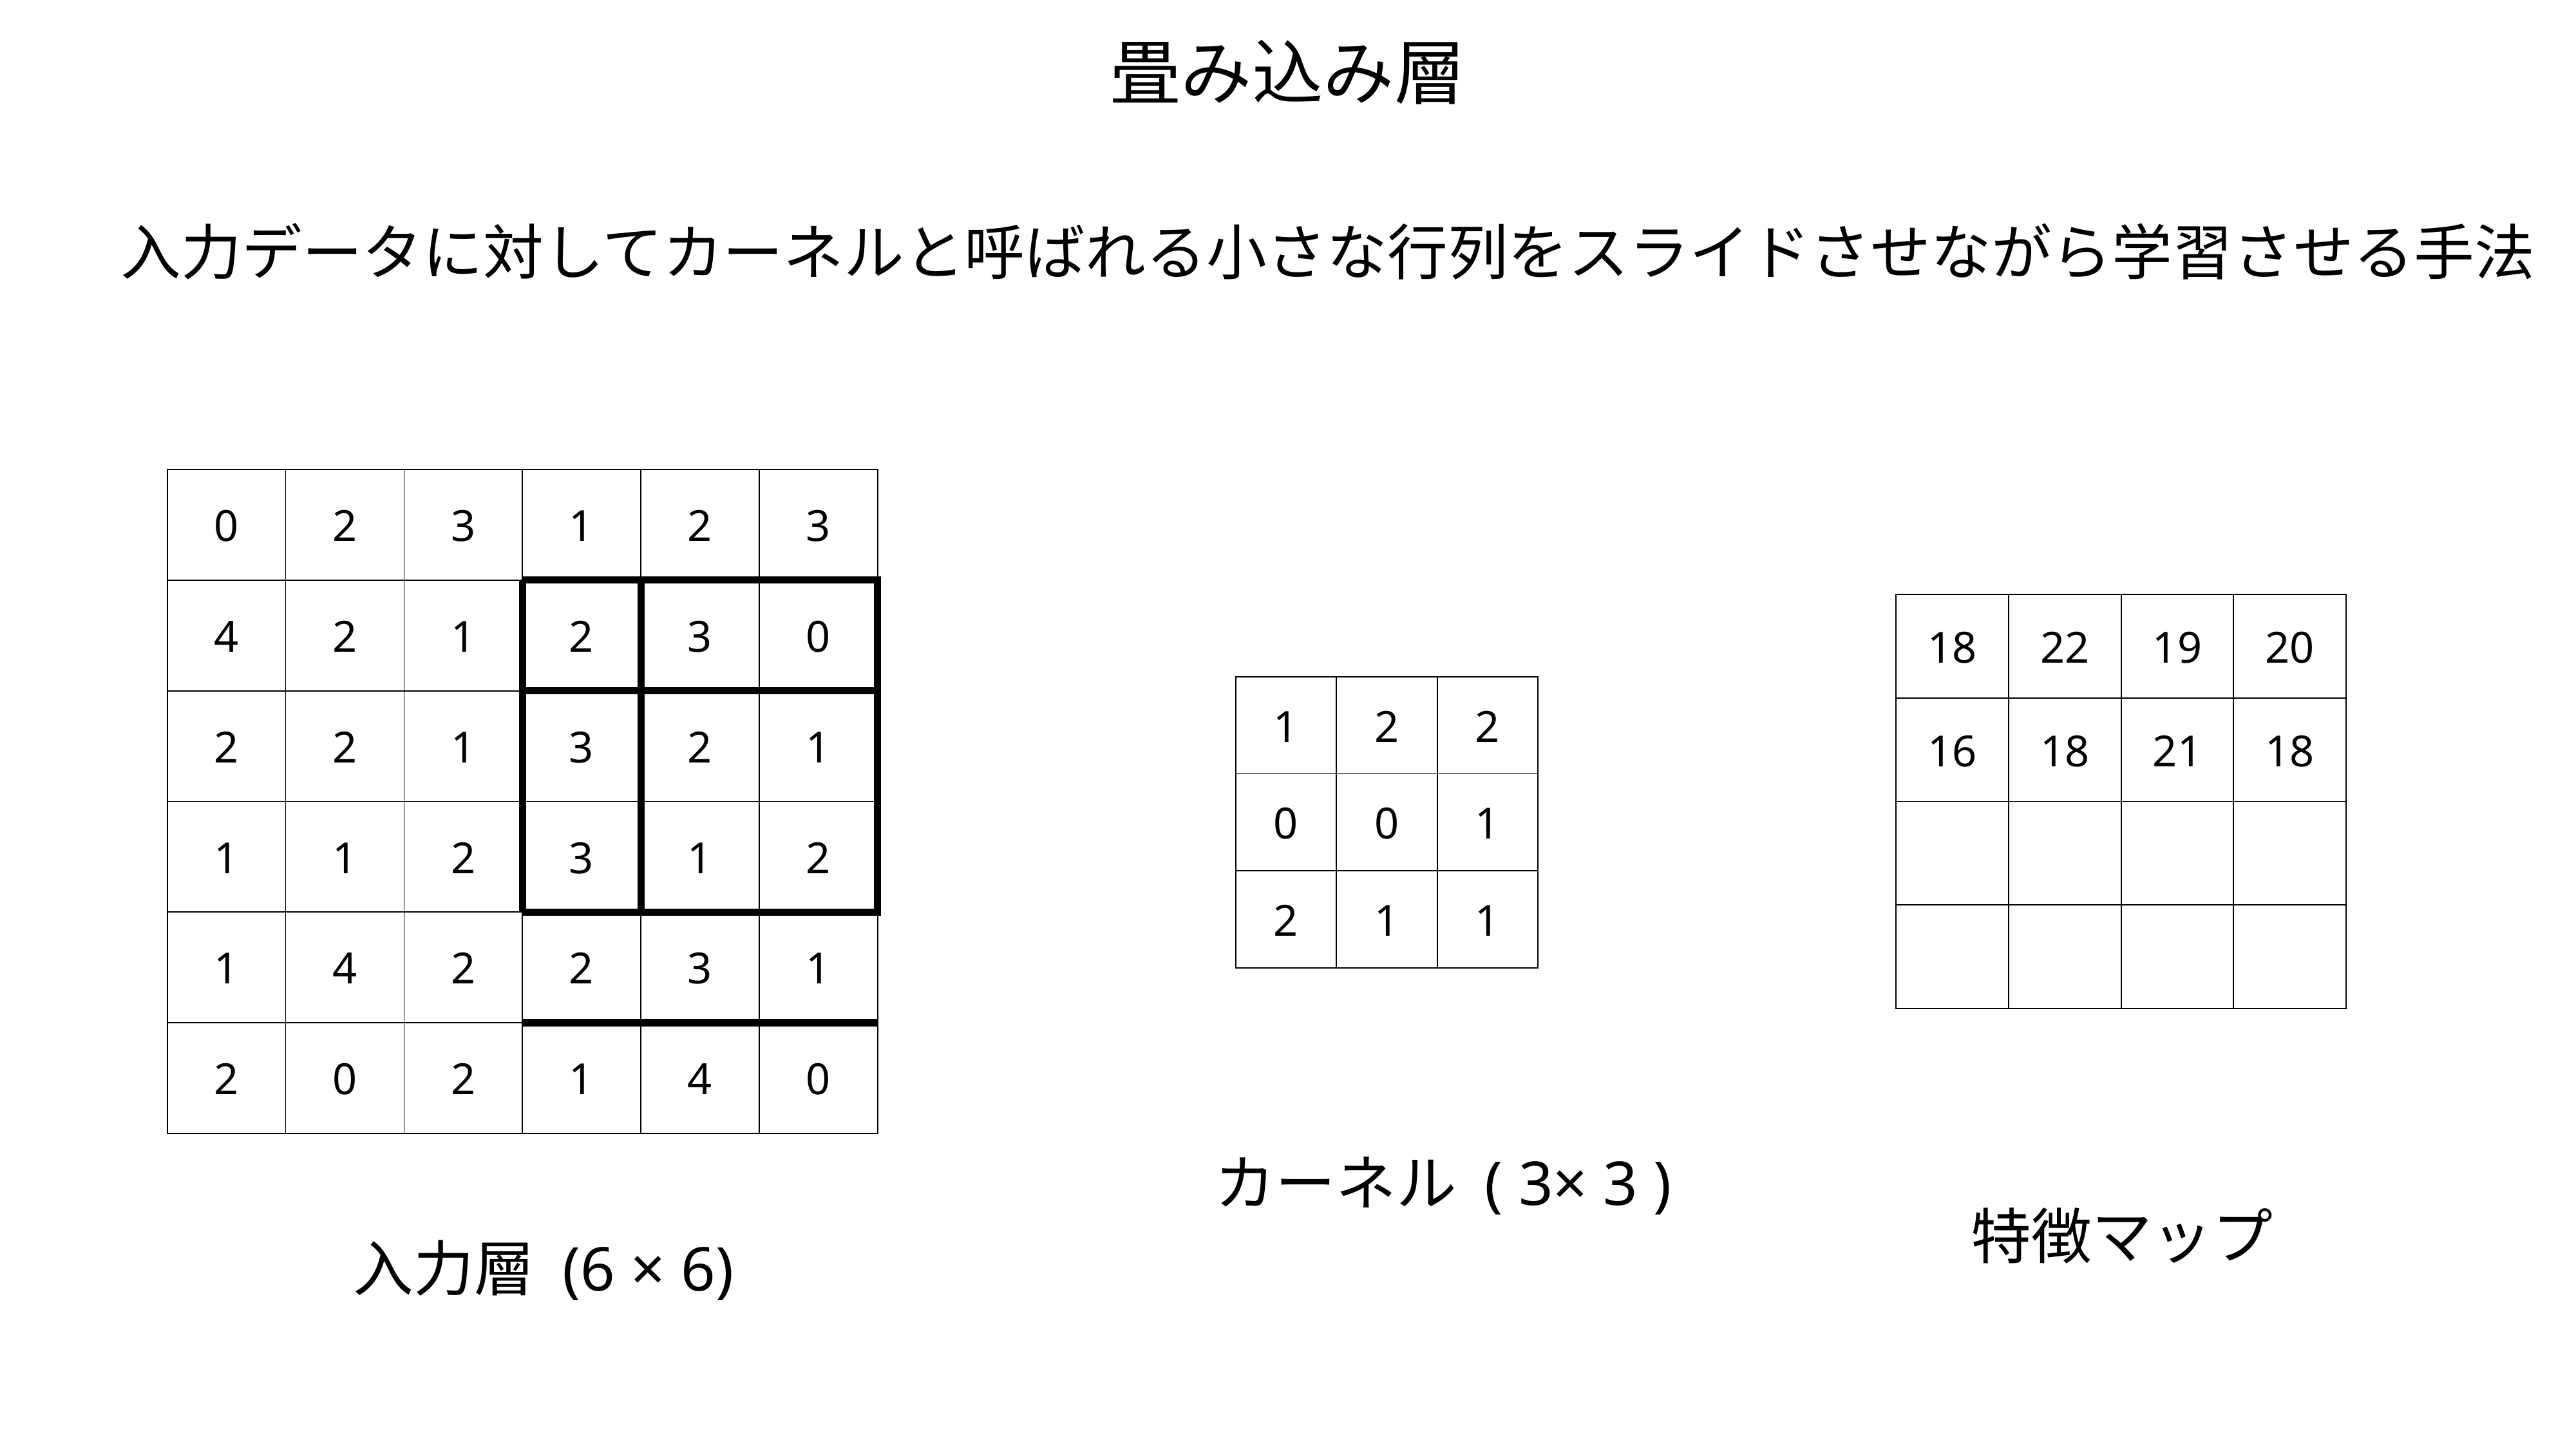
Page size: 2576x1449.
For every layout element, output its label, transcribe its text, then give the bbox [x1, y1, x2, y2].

table_cell 1 [760, 694, 874, 801]
table_cell 2 [286, 692, 404, 801]
table_cell [2122, 802, 2233, 904]
table_cell 2 [286, 581, 404, 690]
table_cell 1 [1337, 871, 1437, 967]
text_box 入力層 (6 × 6) [348, 1233, 740, 1310]
table_cell 2 [760, 802, 874, 909]
table_cell 3 [645, 583, 759, 687]
table_cell 18 [2009, 699, 2121, 801]
table_cell [1897, 905, 2008, 1008]
table_cell 1 [286, 802, 404, 911]
table_cell 3 [641, 916, 759, 1019]
table_cell 3 [526, 802, 638, 909]
table_header 18 [1897, 595, 2008, 697]
table_header 2 [1337, 677, 1437, 773]
table_cell 2 [168, 1023, 285, 1133]
table_header 3 [404, 470, 522, 580]
table_cell 2 [404, 1023, 522, 1133]
table_cell 1 [168, 913, 285, 1022]
table_cell 0 [1337, 774, 1437, 870]
table_cell 1 [760, 916, 877, 1019]
table_cell 3 [526, 694, 638, 801]
table_cell 2 [404, 802, 519, 911]
table_cell 18 [2234, 699, 2345, 801]
table_cell 0 [1236, 774, 1336, 870]
table_cell 1 [523, 1027, 640, 1133]
table_header 2 [641, 470, 759, 576]
table_cell 2 [645, 694, 759, 801]
table_cell 0 [286, 1023, 404, 1133]
table_cell 2 [526, 583, 638, 687]
table_cell 1 [1438, 774, 1537, 870]
table_header 2 [286, 470, 404, 580]
table_cell 4 [286, 913, 404, 1022]
table_cell [2122, 905, 2233, 1008]
table_cell 2 [168, 692, 285, 801]
table_cell 2 [1236, 871, 1336, 967]
table_cell [2234, 905, 2345, 1008]
text_box 畳み込み層 [1104, 32, 1472, 120]
table_cell 0 [760, 1027, 877, 1133]
table_cell 0 [760, 583, 874, 687]
table_cell [2009, 802, 2121, 904]
table_cell 1 [404, 581, 519, 690]
table_cell 21 [2122, 699, 2233, 801]
table_cell 2 [404, 913, 522, 1022]
table_cell 16 [1897, 699, 2008, 801]
text_box 入力データに対してカーネルと呼ばれる小さな行列をスライドさせながら学習させる手法 [115, 216, 2540, 293]
table_header 0 [168, 470, 285, 580]
table_header 1 [523, 470, 640, 576]
table_cell 1 [404, 692, 519, 801]
table_cell 2 [523, 916, 640, 1019]
table_cell 1 [645, 802, 759, 909]
table_cell [2009, 905, 2121, 1008]
table_cell [1897, 802, 2008, 904]
text_box 特徴マップ [1965, 1201, 2278, 1277]
table_header 19 [2122, 595, 2233, 697]
table_header 22 [2009, 595, 2121, 697]
table_header 20 [2234, 595, 2345, 697]
table_header 2 [1438, 677, 1537, 773]
table_header 3 [760, 470, 877, 576]
table_header 1 [1236, 677, 1336, 773]
text_box カーネル ( 3× 3 ) [1209, 1148, 1678, 1224]
table_cell [2234, 802, 2345, 904]
table_cell 4 [641, 1027, 759, 1133]
table_cell 4 [168, 581, 285, 690]
table_cell 1 [168, 802, 285, 911]
table_cell 1 [1438, 871, 1537, 967]
